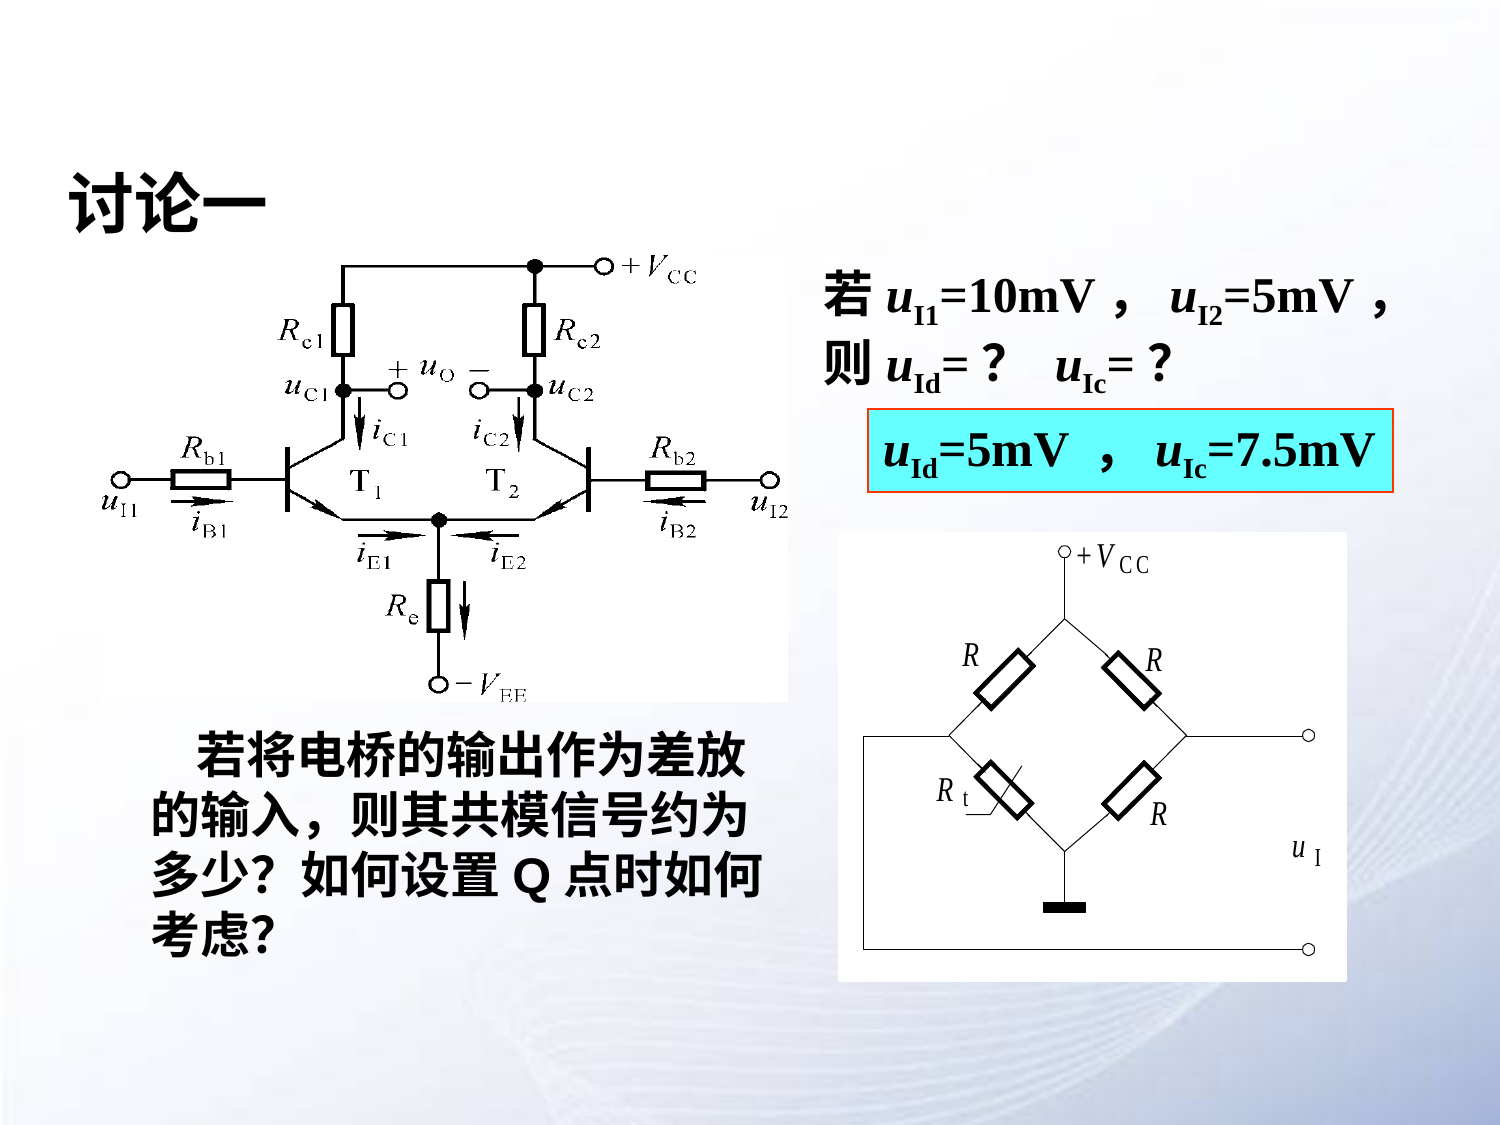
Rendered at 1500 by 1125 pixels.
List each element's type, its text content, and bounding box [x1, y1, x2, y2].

picture [0, 0, 1500, 1125]
text_box 若将电桥的输出作为差放的输入，则其共模信号约为多少？如何设置Q点时如何考虑？ [135, 716, 798, 971]
title 讨论一 [52, 148, 373, 256]
text_box uId=5mV ，uIc=7.5mV [868, 408, 1394, 492]
text_box 若uI1=10mV，uI2=5mV，则uId=？ uIc=？ [809, 255, 1459, 407]
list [832, 526, 1353, 986]
